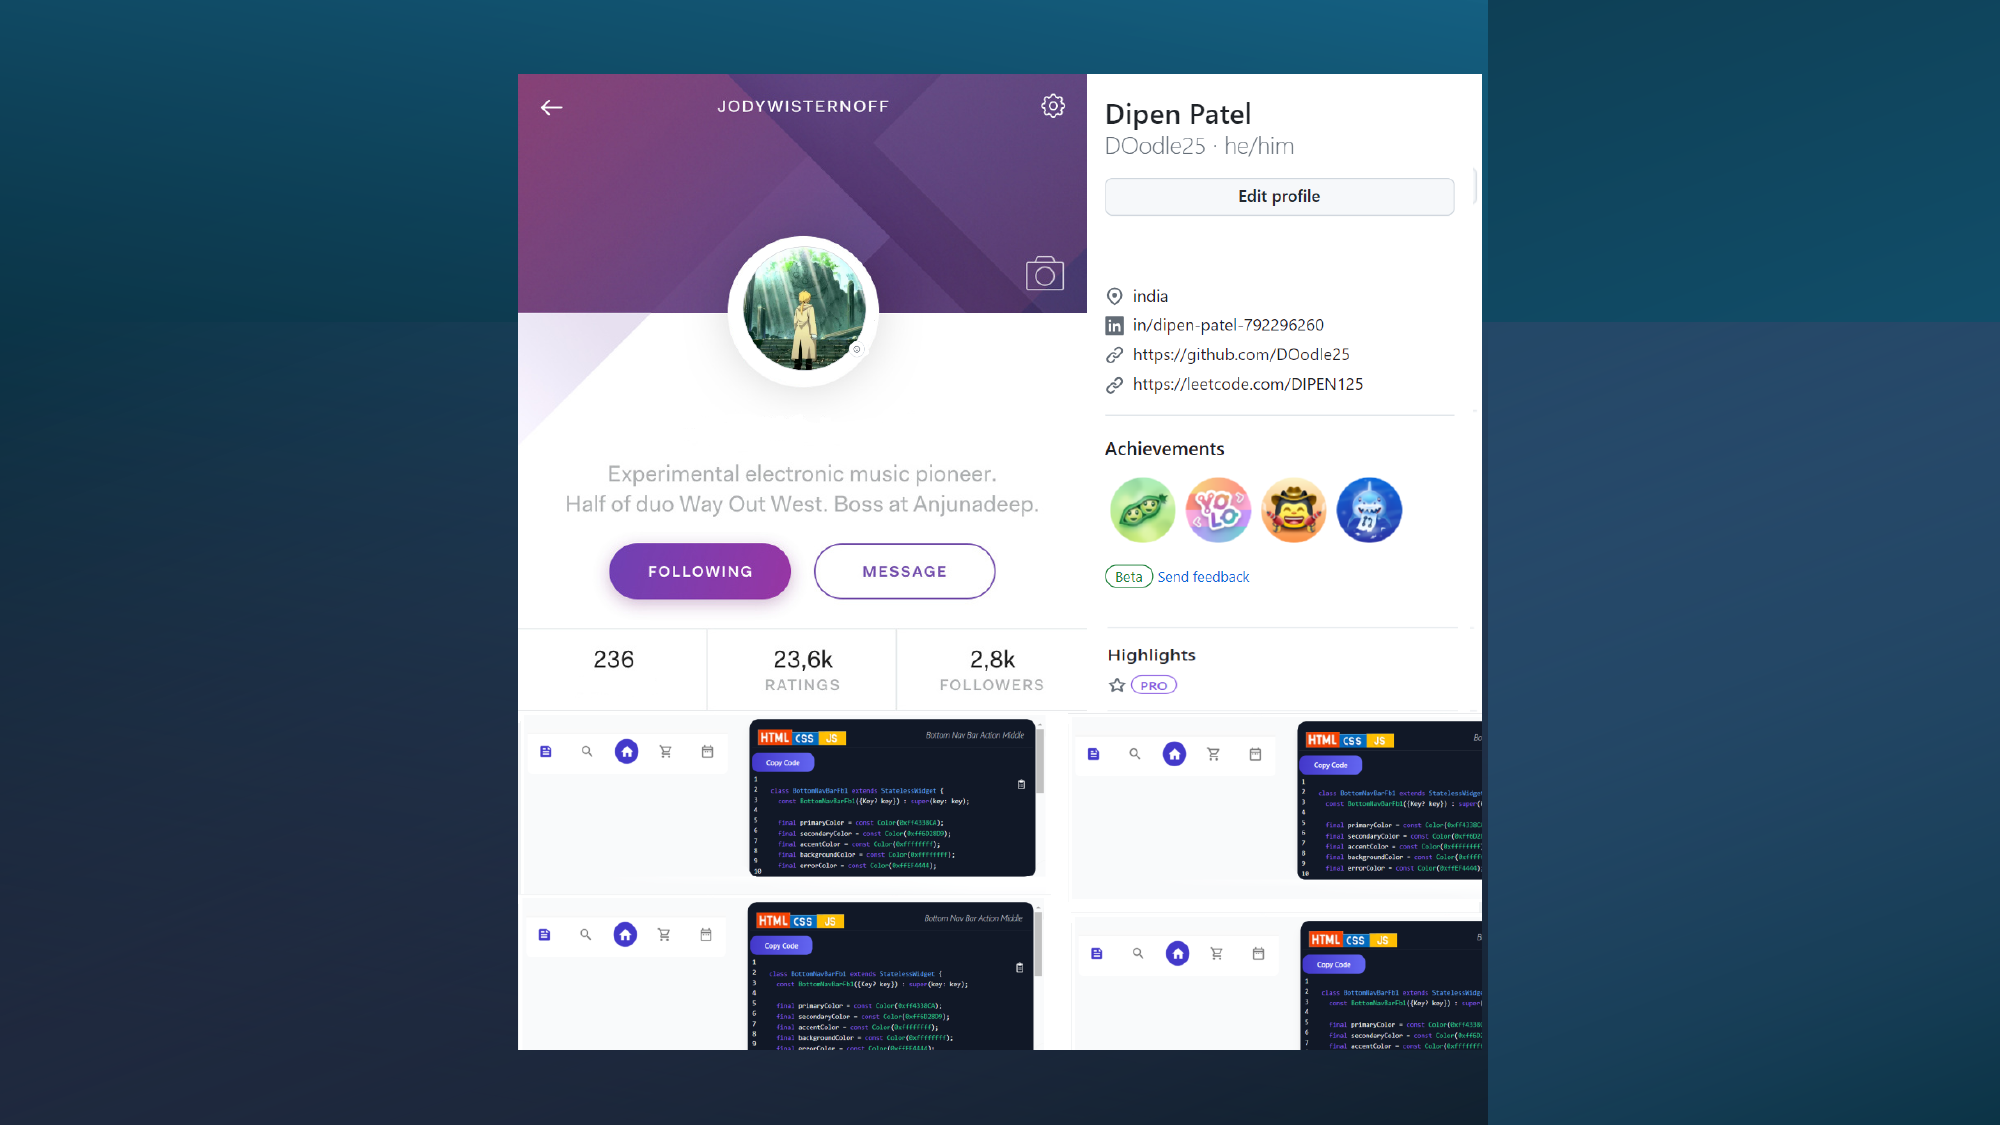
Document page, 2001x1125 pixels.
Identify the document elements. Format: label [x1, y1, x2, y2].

picture [518, 74, 1482, 1051]
text_box [0, 321, 2000, 1125]
text_box [0, 0, 1489, 321]
text_box [1489, 0, 2000, 321]
